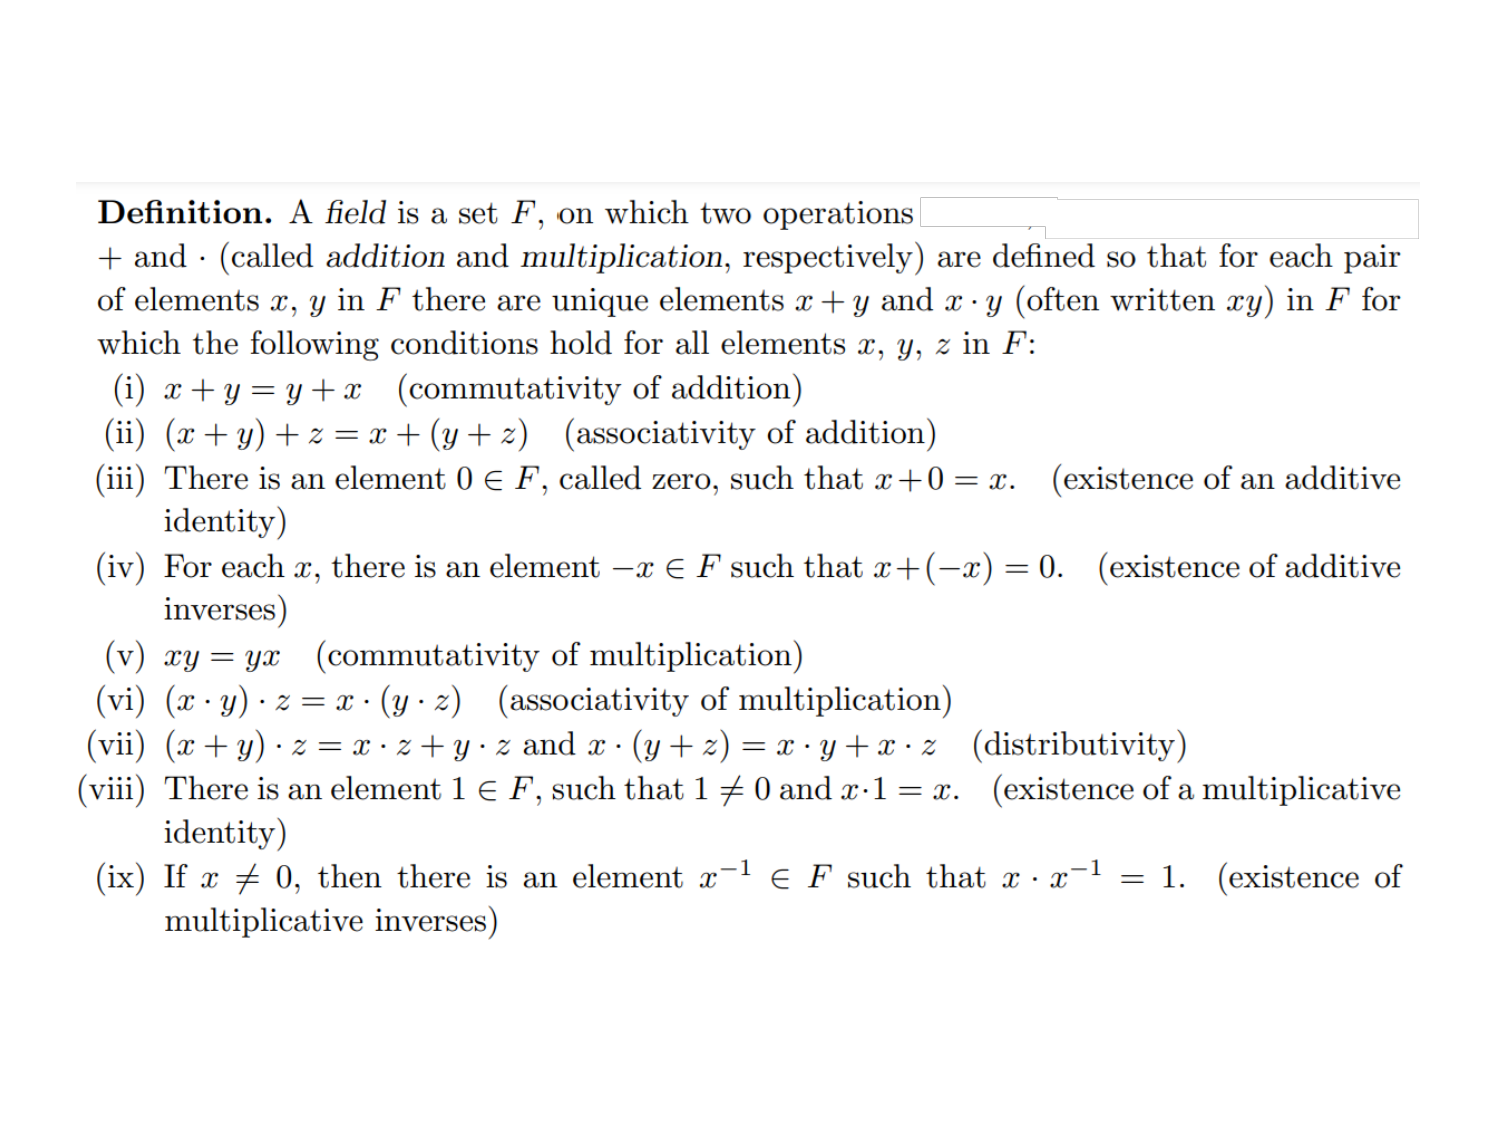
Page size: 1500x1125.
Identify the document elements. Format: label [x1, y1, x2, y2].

picture [76, 182, 1420, 941]
